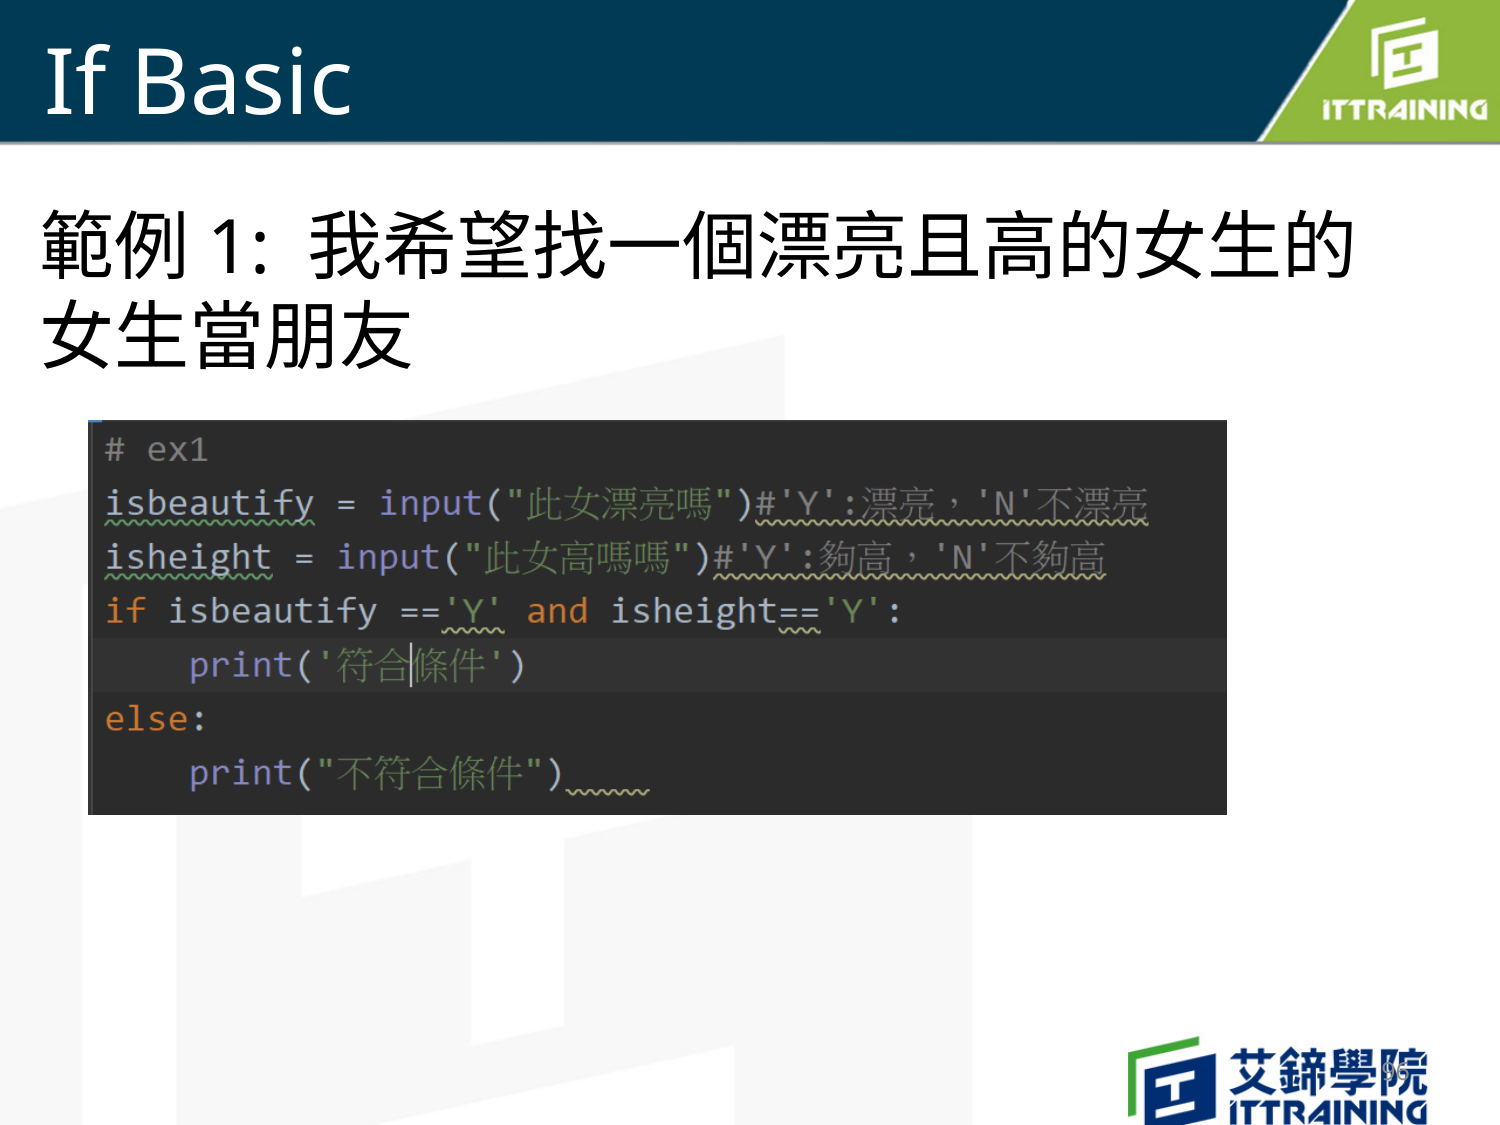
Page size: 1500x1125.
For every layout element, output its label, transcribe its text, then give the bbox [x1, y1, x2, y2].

slide_number 96 [1074, 1042, 1425, 1103]
list 範例1: 我希望找一個漂亮且高的女生的女生當朋友 [24, 191, 1375, 934]
title If Basic [29, 0, 1380, 172]
picture [0, 0, 1500, 1125]
